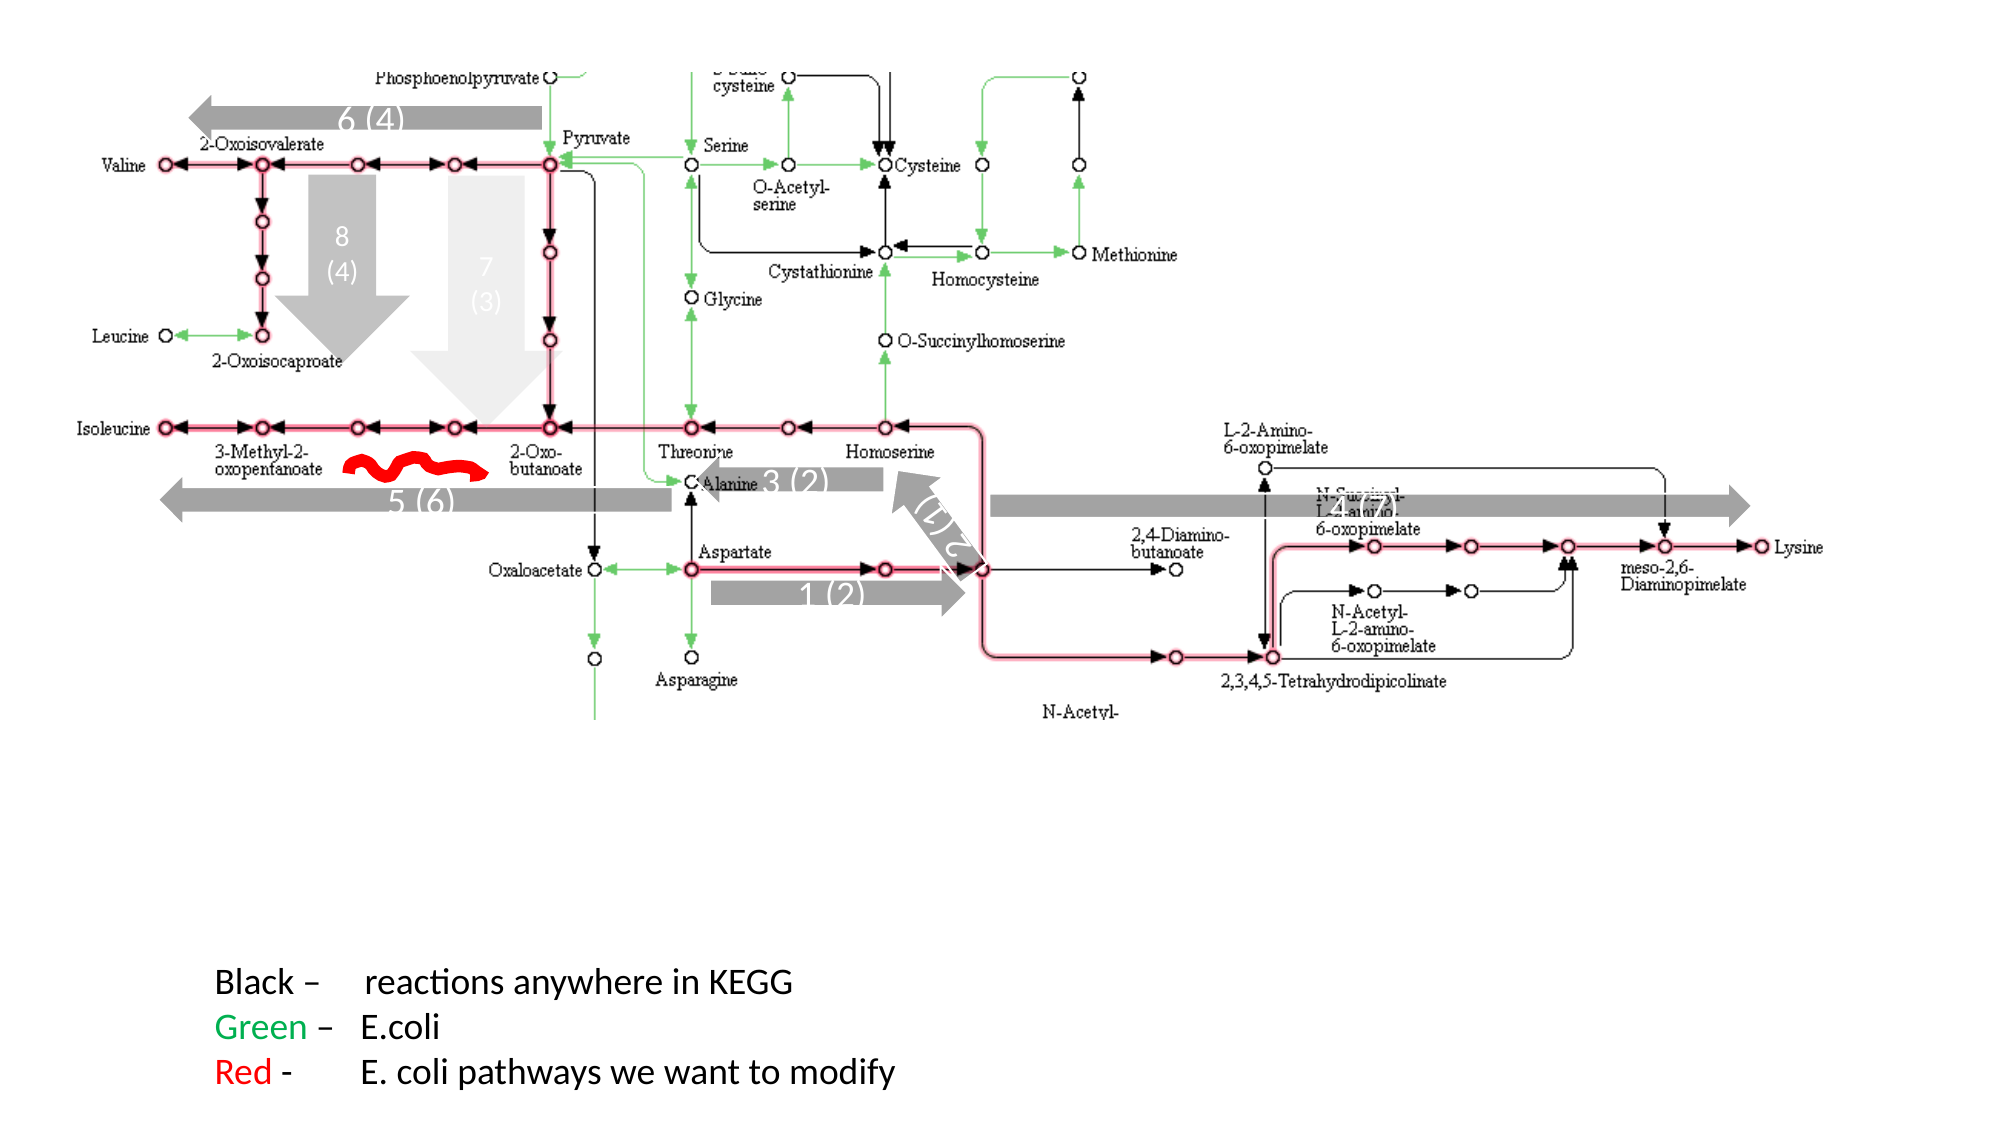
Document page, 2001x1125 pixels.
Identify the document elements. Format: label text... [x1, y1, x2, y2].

picture [52, 72, 1926, 720]
text_box Black – reactions anywhere in KEGG Green – E.coli Red - E. coli pathways we want to modify [199, 949, 912, 1100]
